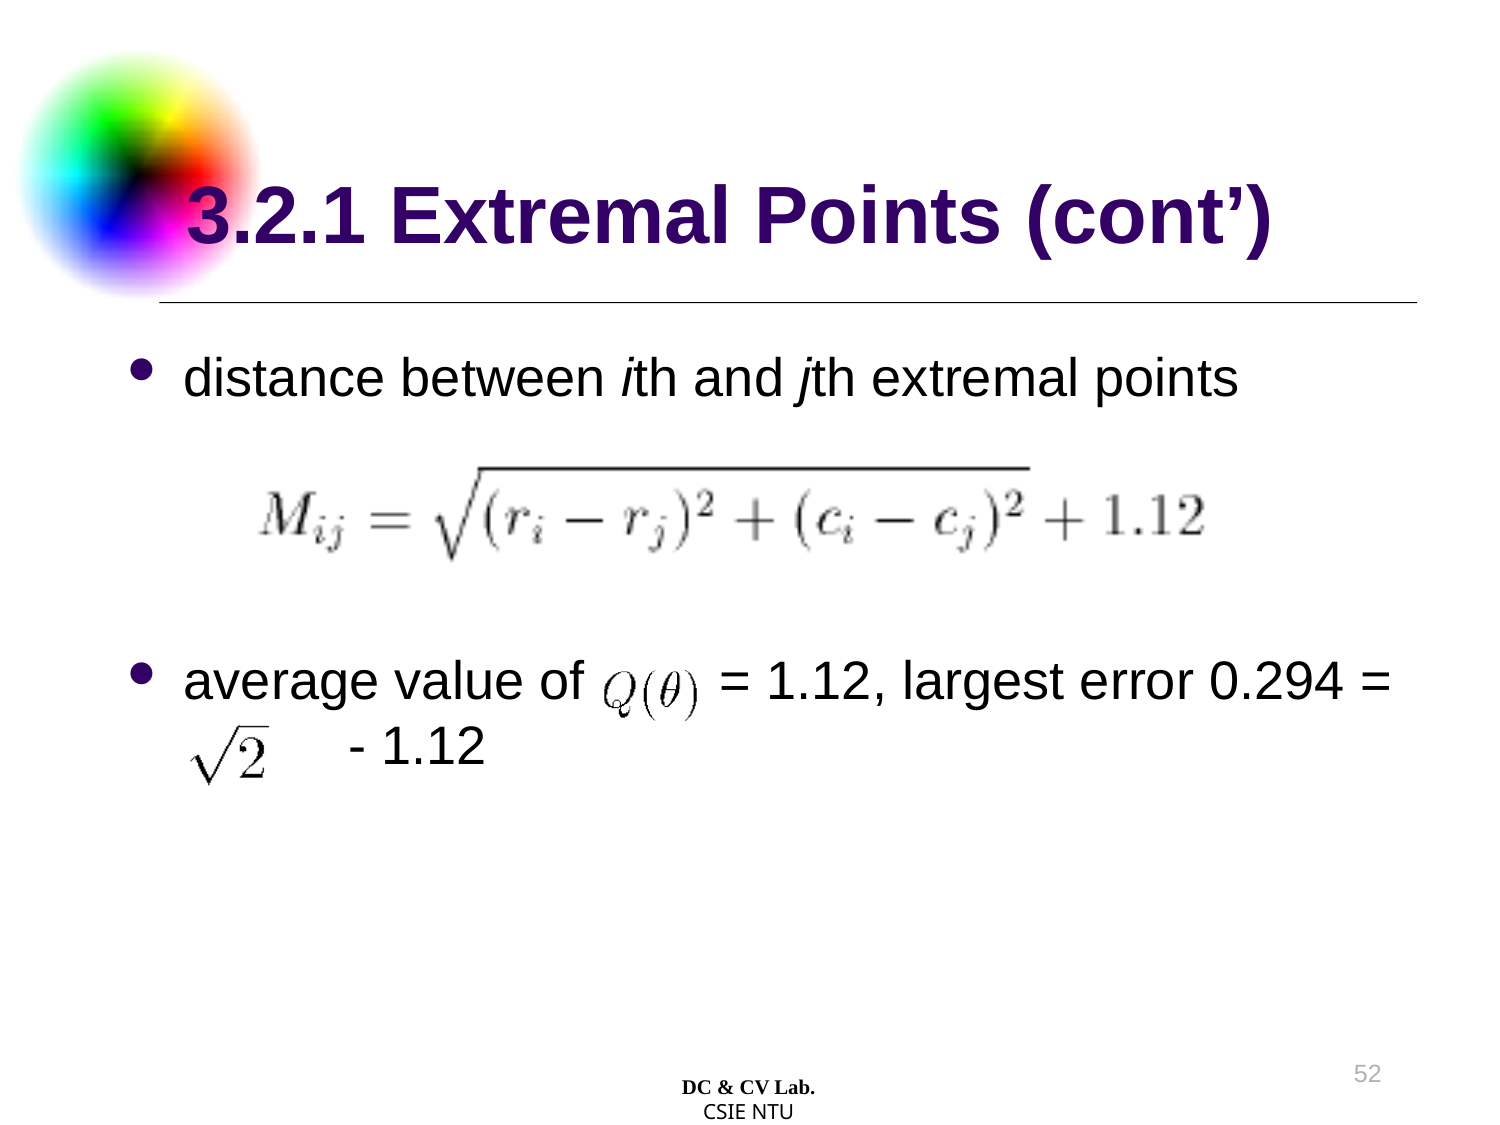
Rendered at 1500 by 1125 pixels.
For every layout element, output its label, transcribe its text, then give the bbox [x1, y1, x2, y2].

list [596, 668, 703, 724]
slide_number 52 [1059, 1042, 1397, 1103]
title 3.2.1 Extremal Points (cont’) [171, 54, 1500, 268]
picture [183, 716, 278, 793]
picture [0, 42, 272, 318]
footer DC & CV Lab. CSIE NTU [511, 1066, 987, 1125]
list distance between ith and jth extremal points average value of = 1.12, largest error 0.294 = - 1.12 [112, 334, 1412, 1059]
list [253, 456, 1211, 569]
